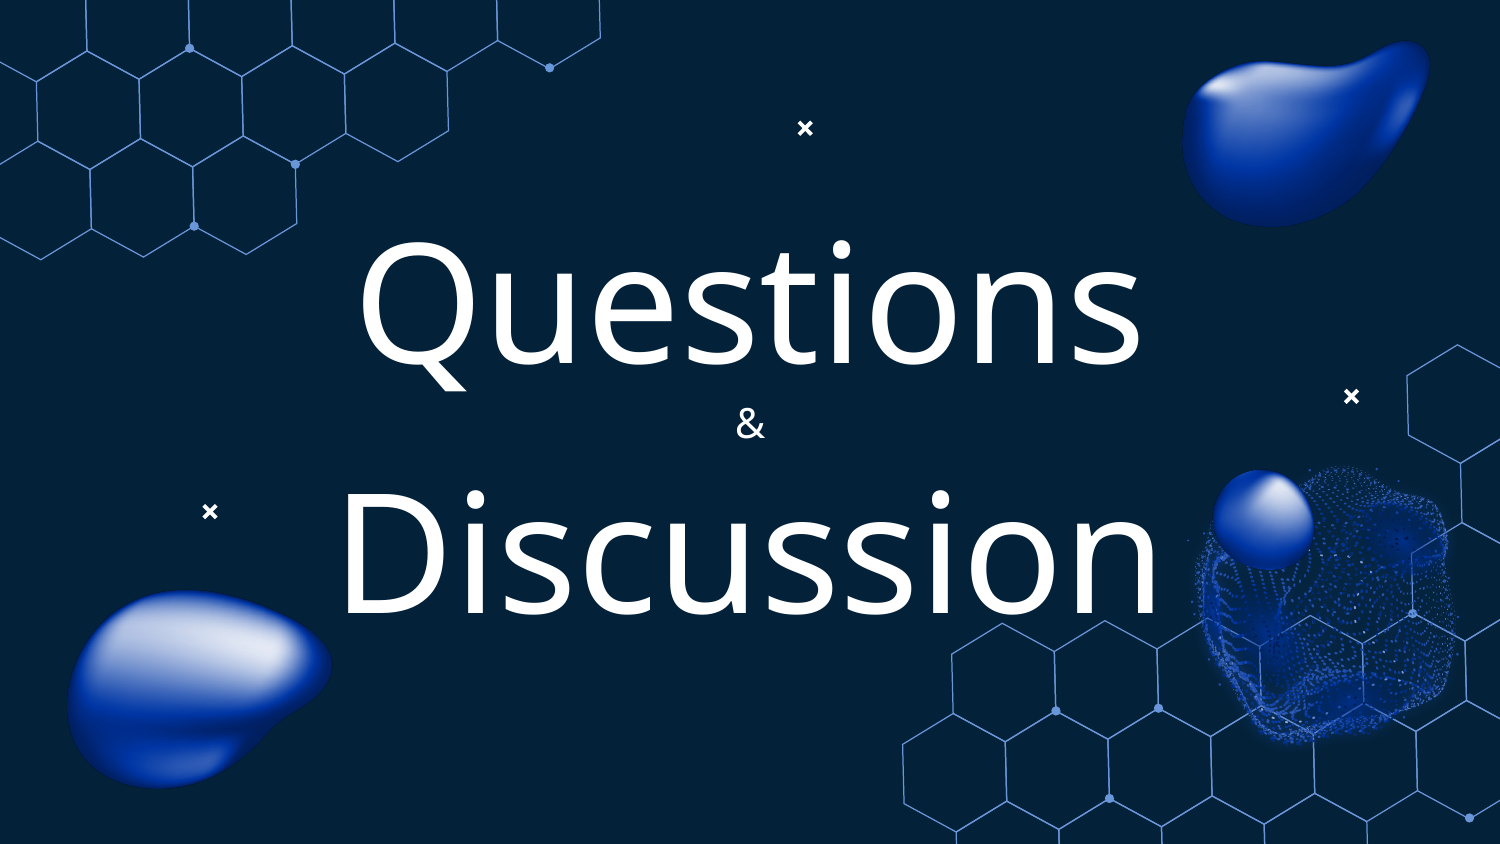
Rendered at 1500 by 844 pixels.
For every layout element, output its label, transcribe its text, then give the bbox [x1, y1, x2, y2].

title Questions & Discussion [154, 214, 1346, 630]
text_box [798, 121, 812, 135]
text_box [203, 505, 217, 519]
picture [1156, 0, 1470, 217]
picture [1184, 462, 1470, 756]
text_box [1345, 389, 1359, 403]
picture [35, 544, 354, 844]
